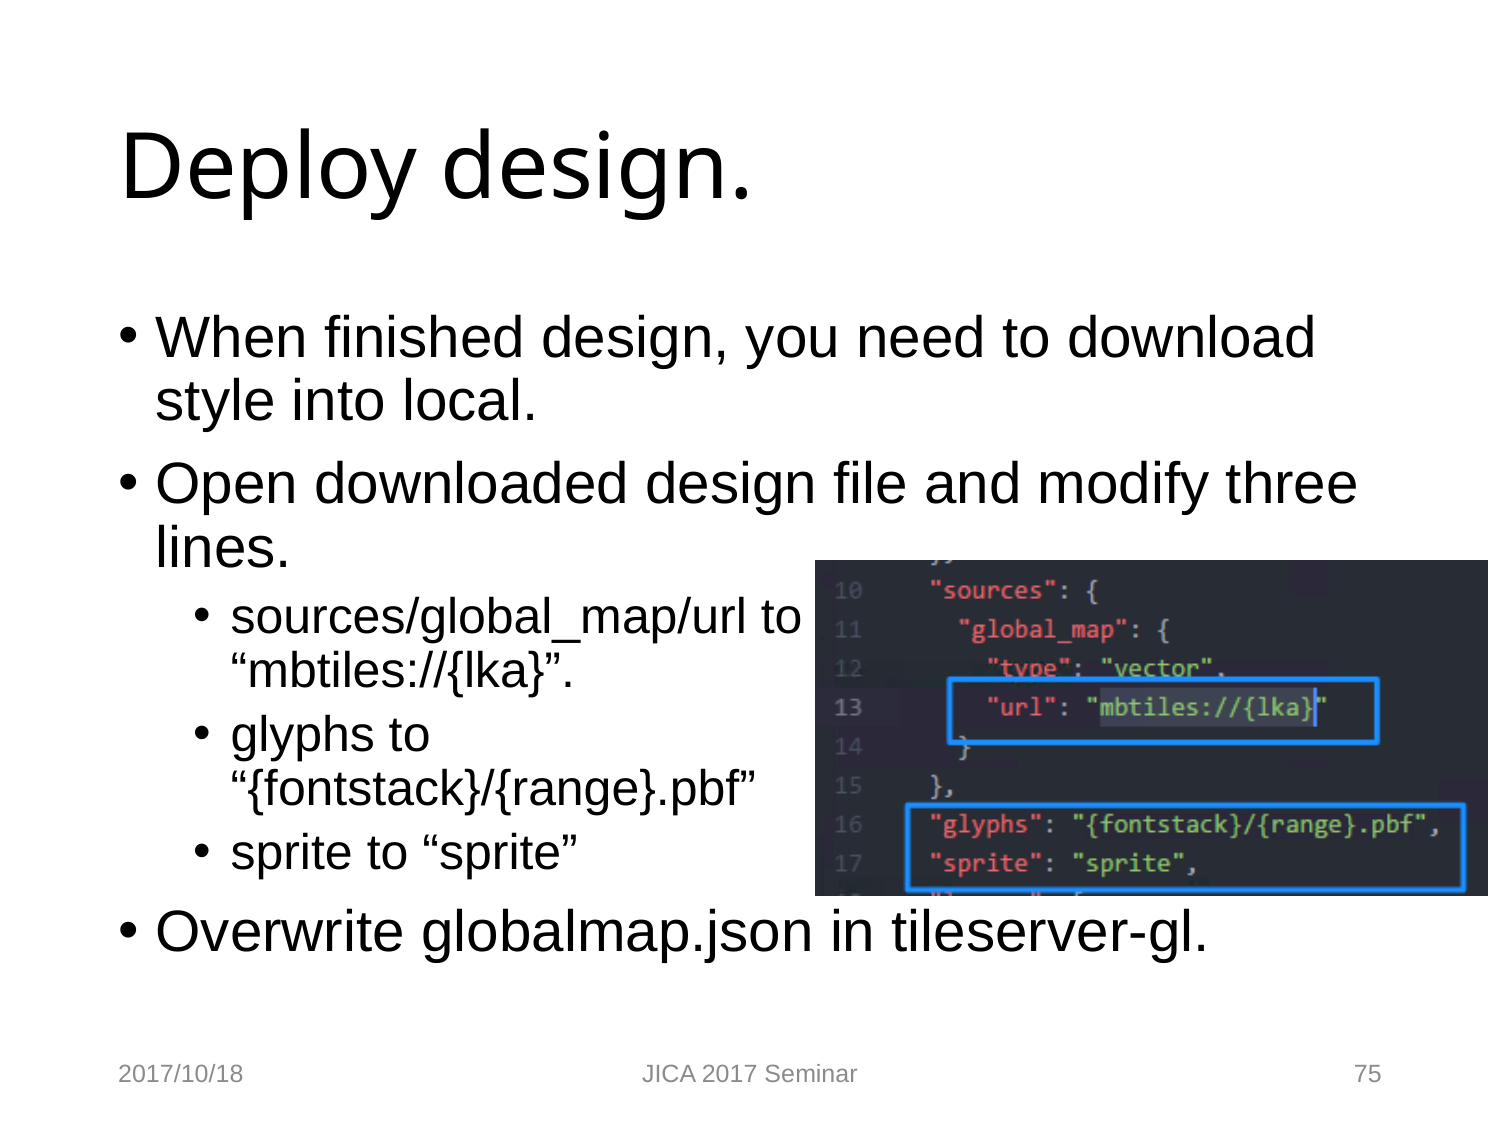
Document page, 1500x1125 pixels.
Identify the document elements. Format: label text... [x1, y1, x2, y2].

list When finished design, you need to download style into local. Open downloaded design file and modify three lines. sources/global_map/url to “mbtiles://{lka}”. glyphs to “{fontstack}/{range}.pbf” sprite to “sprite” Overwrite globalmap.json in tileserver-gl. [103, 299, 1397, 1014]
footer JICA 2017 Seminar [496, 1042, 1004, 1103]
picture [815, 560, 1488, 896]
title Deploy design. [103, 59, 1397, 278]
slide_number 75 [1059, 1042, 1397, 1103]
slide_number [103, 1042, 441, 1103]
